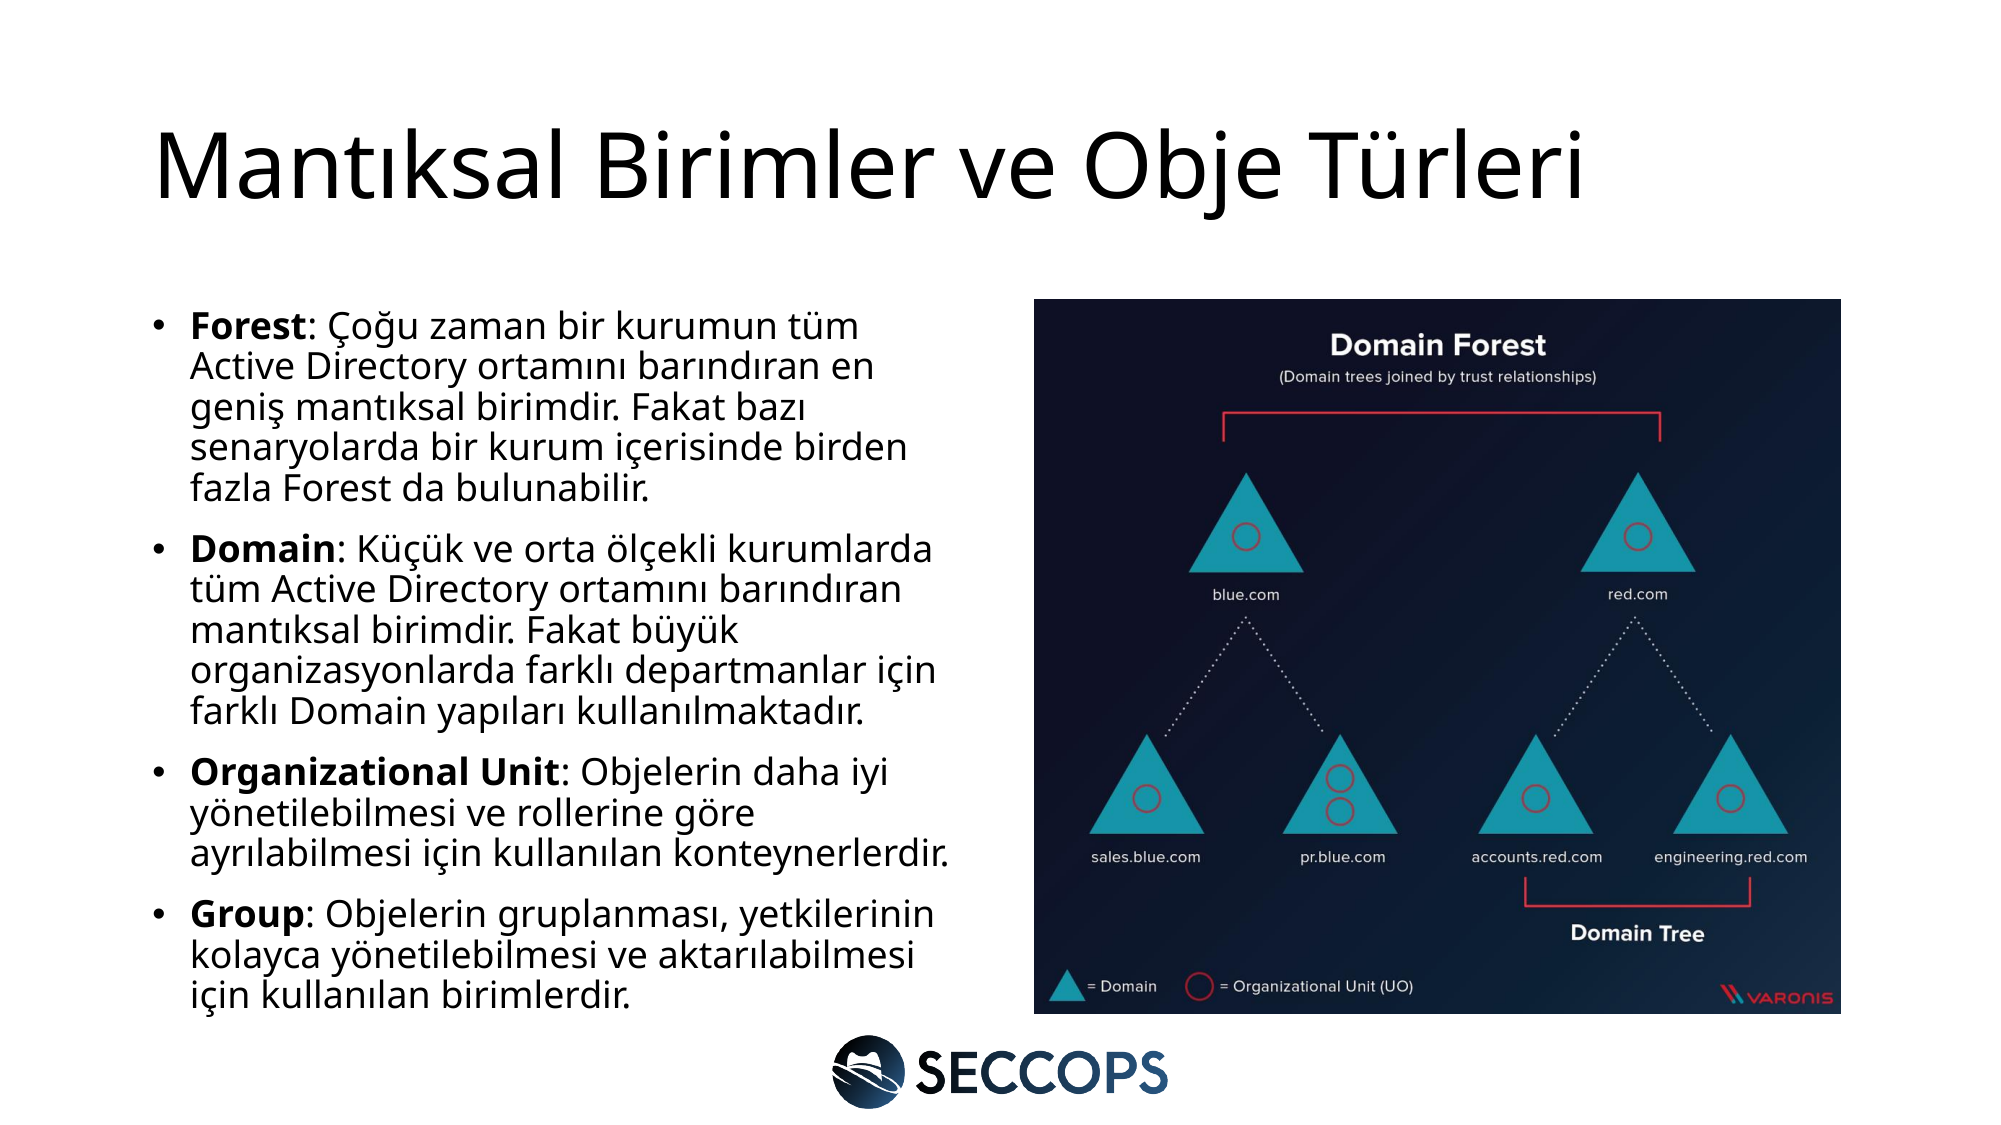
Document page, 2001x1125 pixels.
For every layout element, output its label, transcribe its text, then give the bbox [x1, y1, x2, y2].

picture [832, 1035, 1168, 1109]
list Forest: Çoğu zaman bir kurumun tüm Active Directory ortamını barındıran en geniş mantıksal birimdir. Fakat bazı senaryolarda bir kurum içerisinde birden fazla Forest da bulunabilir. Domain: Küçük ve orta ölçekli kurumlarda tüm Active Directory ortamını barındıran mantıksal birimdir. Fakat büyük organizasyonlarda farklı departmanlar için farklı Domain yapıları kullanılmaktadır. Organizational Unit: Objelerin daha iyi yönetilebilmesi ve rollerine göre ayrılabilmesi için kullanılan konteynerlerdir. Group: Objelerin gruplanması, yetkilerinin kolayca yönetilebilmesi ve aktarılabilmesi için kullanılan birimlerdir. [137, 299, 988, 1014]
title Mantıksal Birimler ve Obje Türleri [137, 59, 1863, 278]
picture [1033, 298, 1842, 1014]
